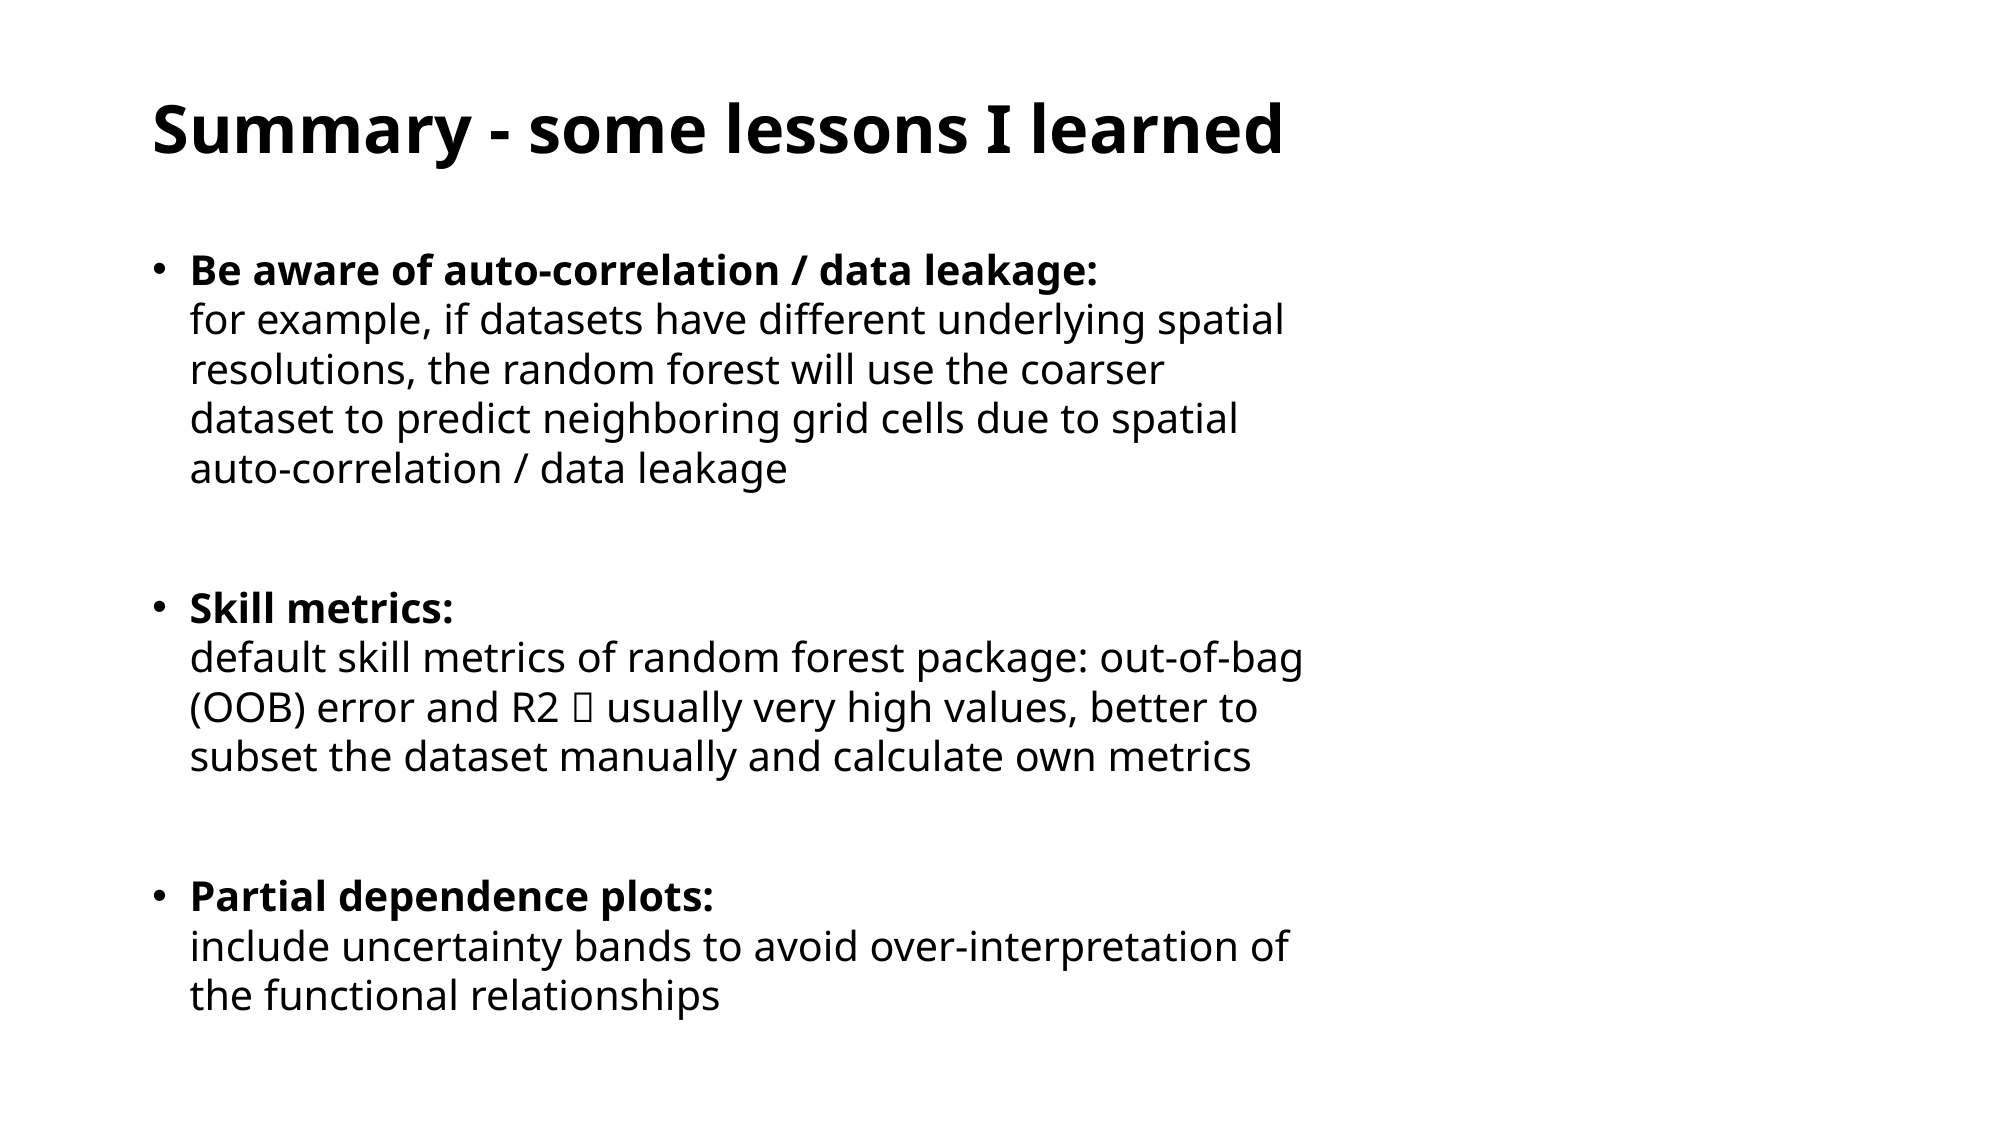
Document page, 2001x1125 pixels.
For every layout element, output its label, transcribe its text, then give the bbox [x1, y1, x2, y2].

title Summary - some lessons I learned [137, 74, 1705, 189]
list Be aware of auto-correlation / data leakage: for example, if datasets have different underlying spatial resolutions, the random forest will use the coarser dataset to predict neighboring grid cells due to spatial auto-correlation / data leakage Skill metrics: default skill metrics of random forest package: out-of-bag (OOB) error and R2  usually very high values, better to subset the dataset manually and calculate own metrics Partial dependence plots: include uncertainty bands to avoid over-interpretation of the functional relationships [137, 236, 1322, 1085]
